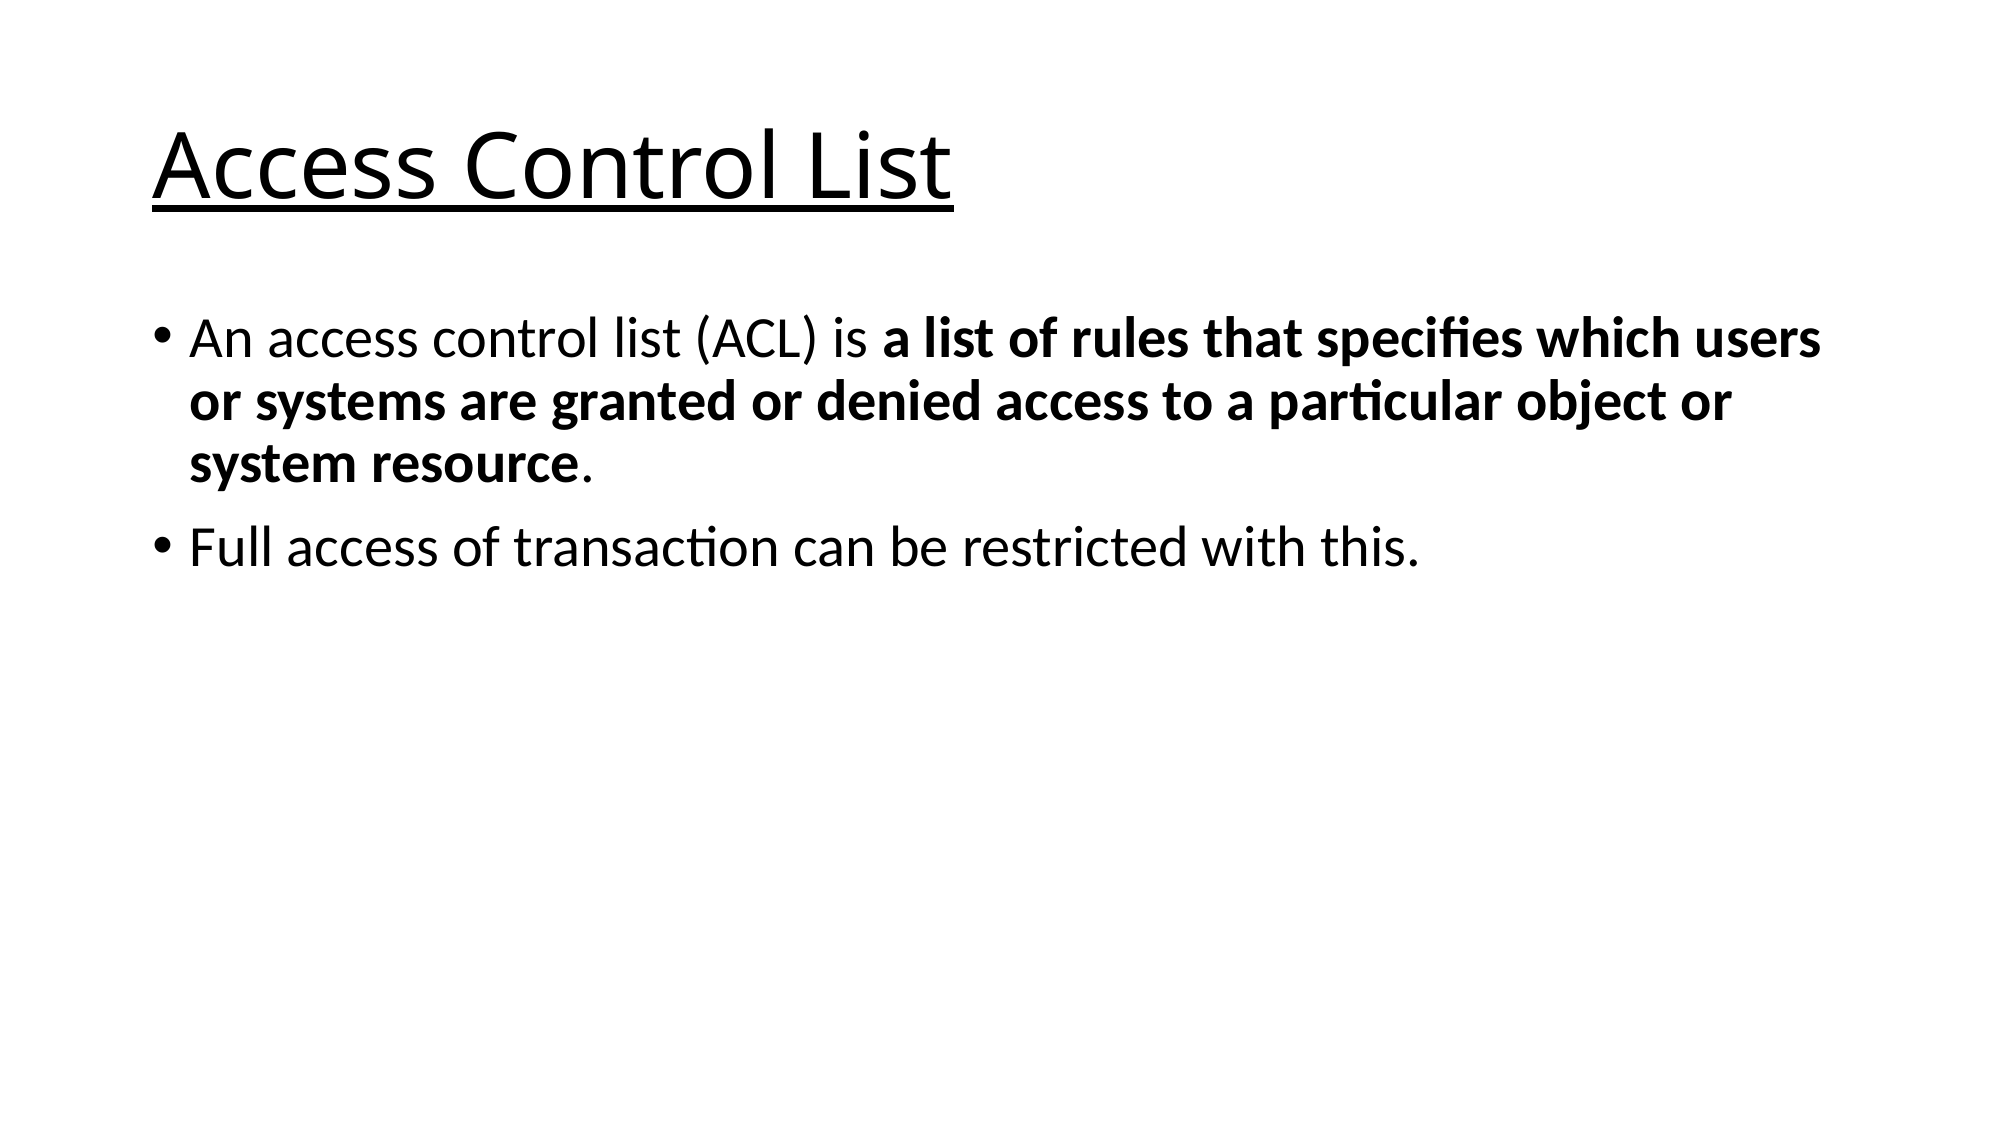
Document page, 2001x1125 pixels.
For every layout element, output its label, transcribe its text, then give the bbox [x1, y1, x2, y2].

list An access control list (ACL) is a list of rules that specifies which users or systems are granted or denied access to a particular object or system resource. Full access of transaction can be restricted with this. [137, 299, 1863, 1014]
title Access Control List [137, 59, 1863, 278]
